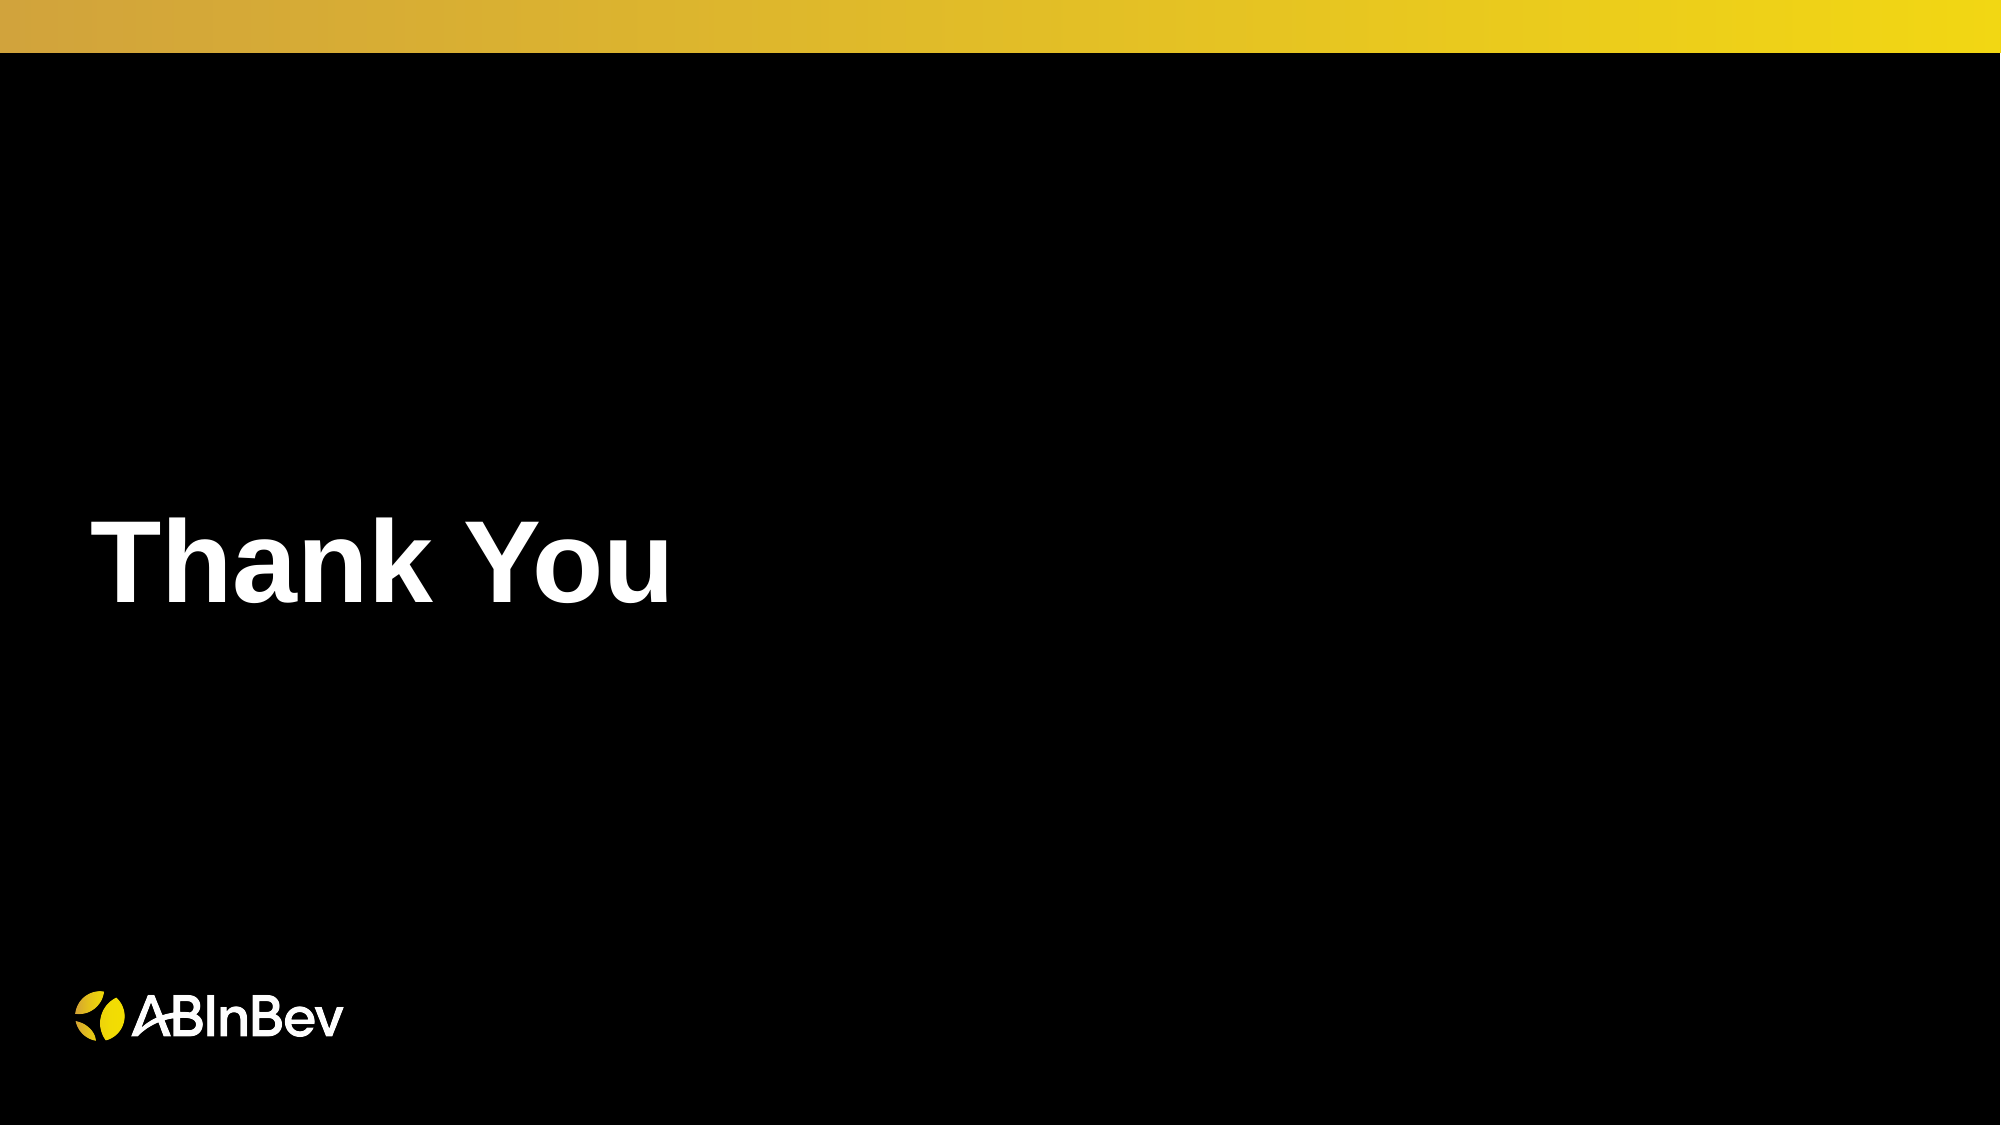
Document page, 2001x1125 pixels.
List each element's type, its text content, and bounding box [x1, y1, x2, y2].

picture [75, 991, 344, 1041]
list Thank You [75, 329, 1152, 810]
